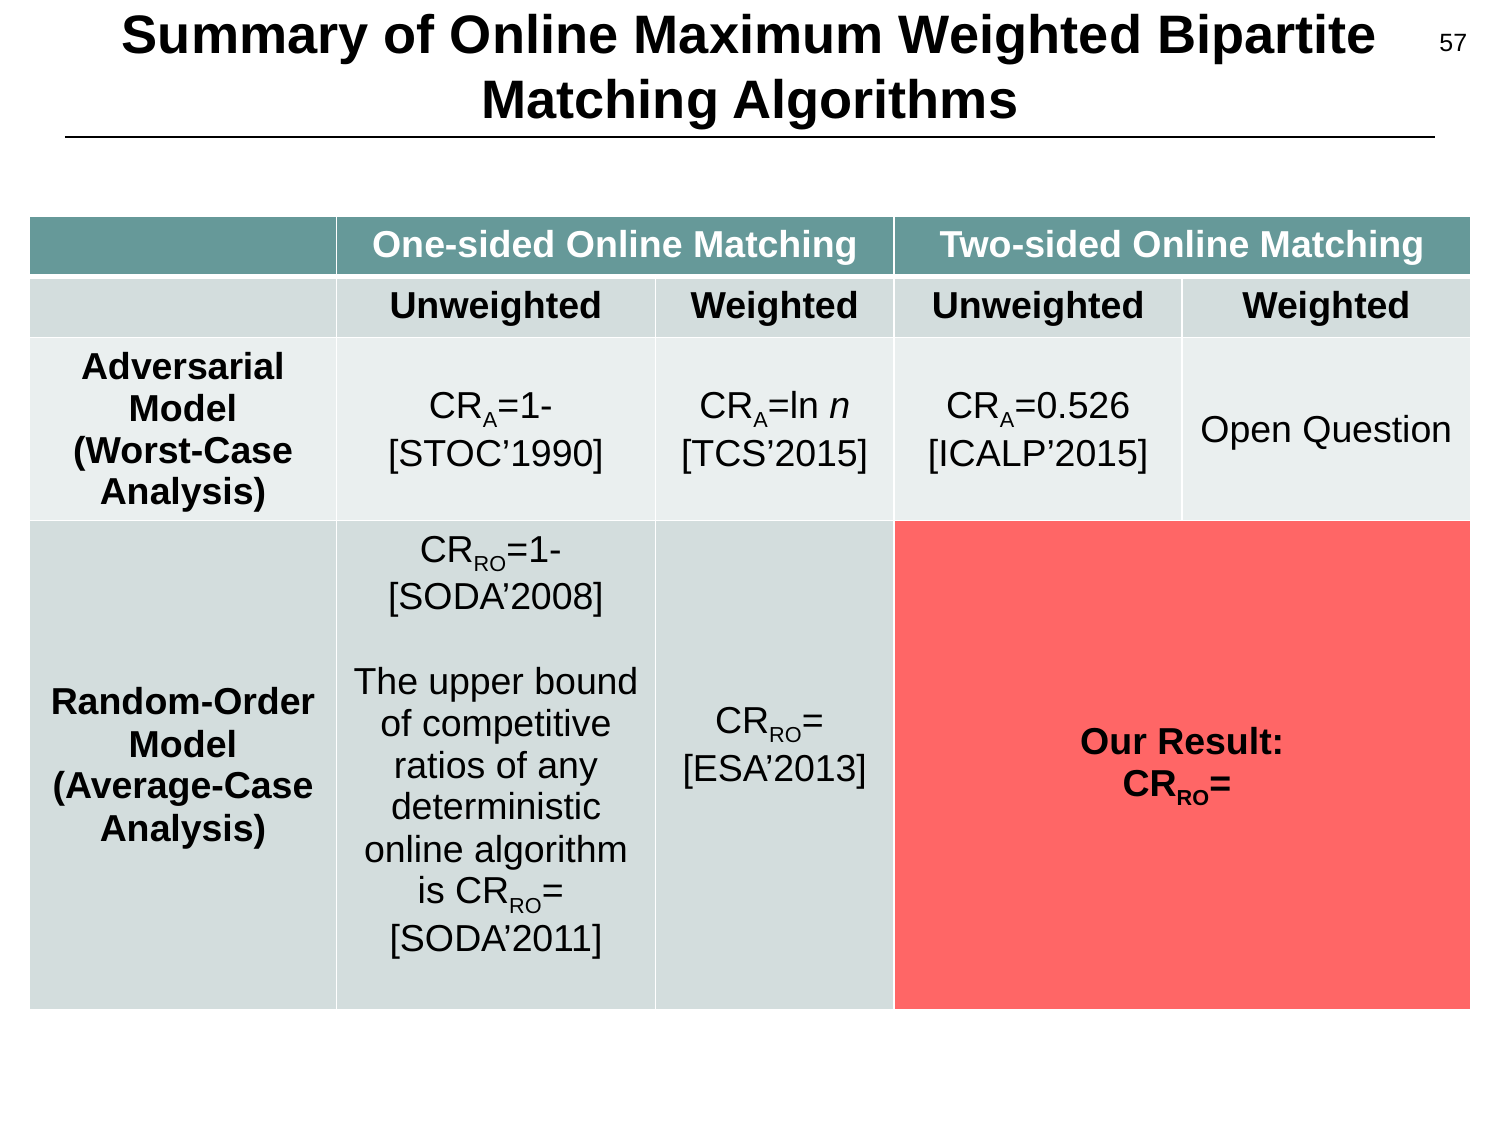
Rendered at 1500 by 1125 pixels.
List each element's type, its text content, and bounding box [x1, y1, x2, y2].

title Summary of Online Maximum Weighted Bipartite Matching Algorithms [0, 16, 1500, 138]
slide_number 57 [1131, 18, 1483, 62]
